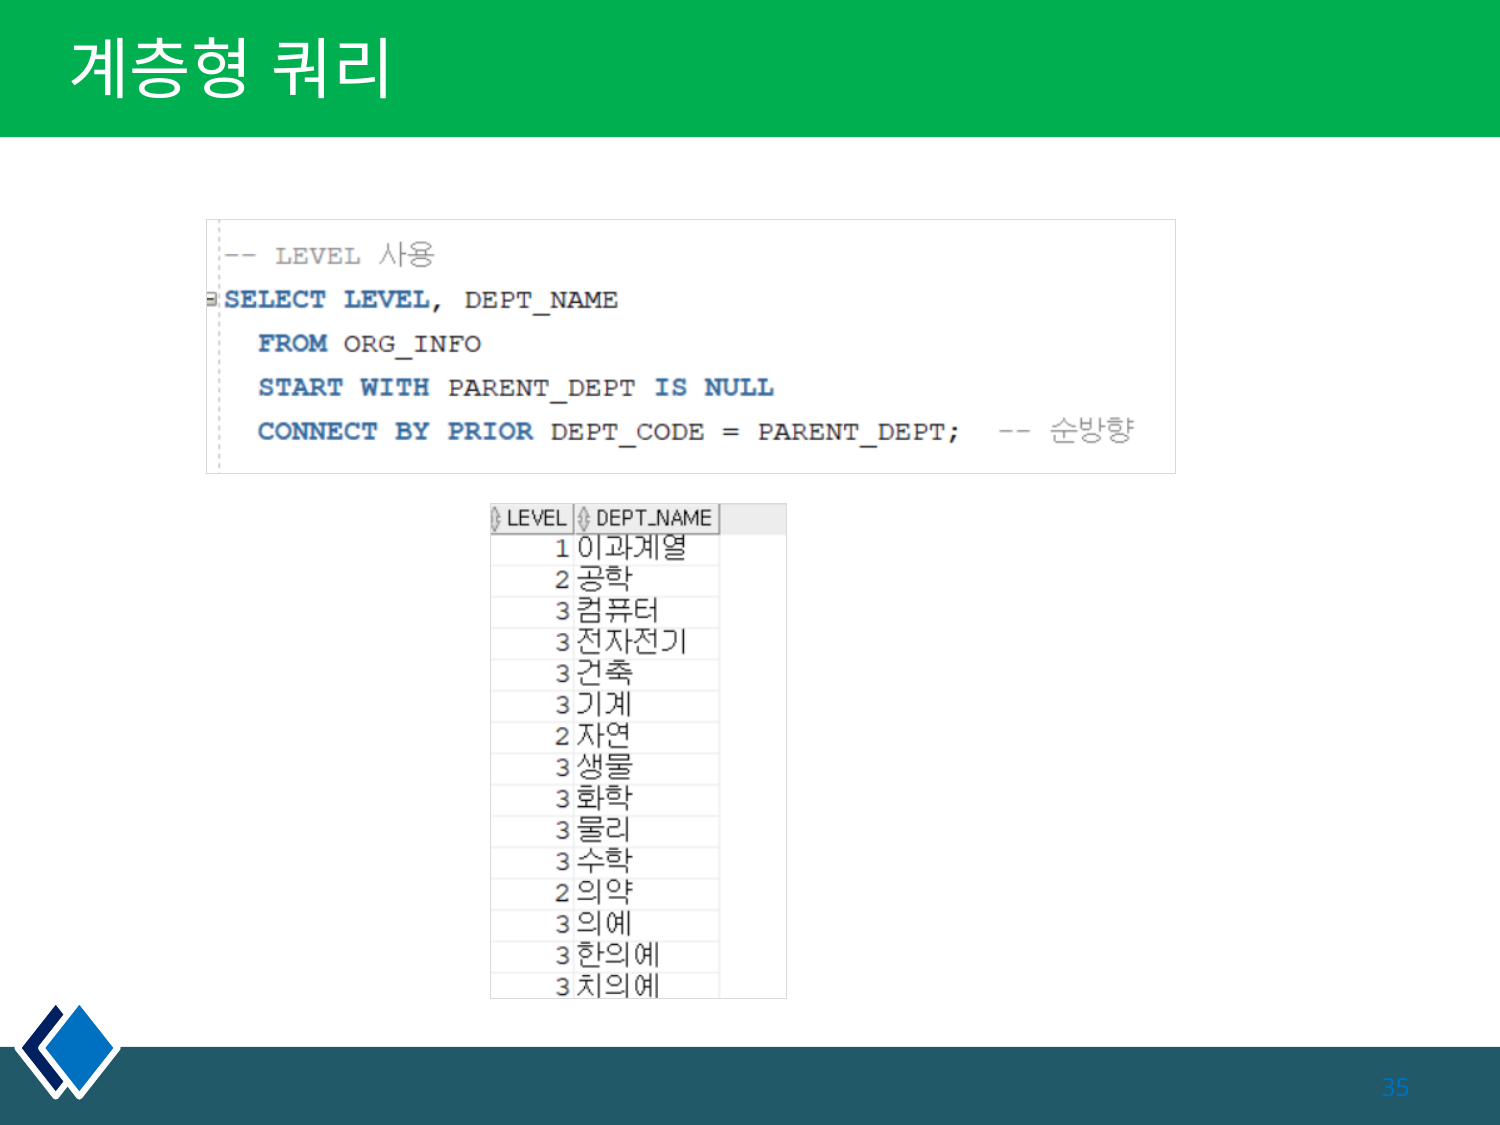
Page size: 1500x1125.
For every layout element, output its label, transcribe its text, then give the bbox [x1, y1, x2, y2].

picture [206, 219, 1176, 474]
title 계층형 쿼리 [0, 0, 939, 138]
slide_number 35 [1340, 1058, 1425, 1119]
picture [489, 503, 787, 999]
